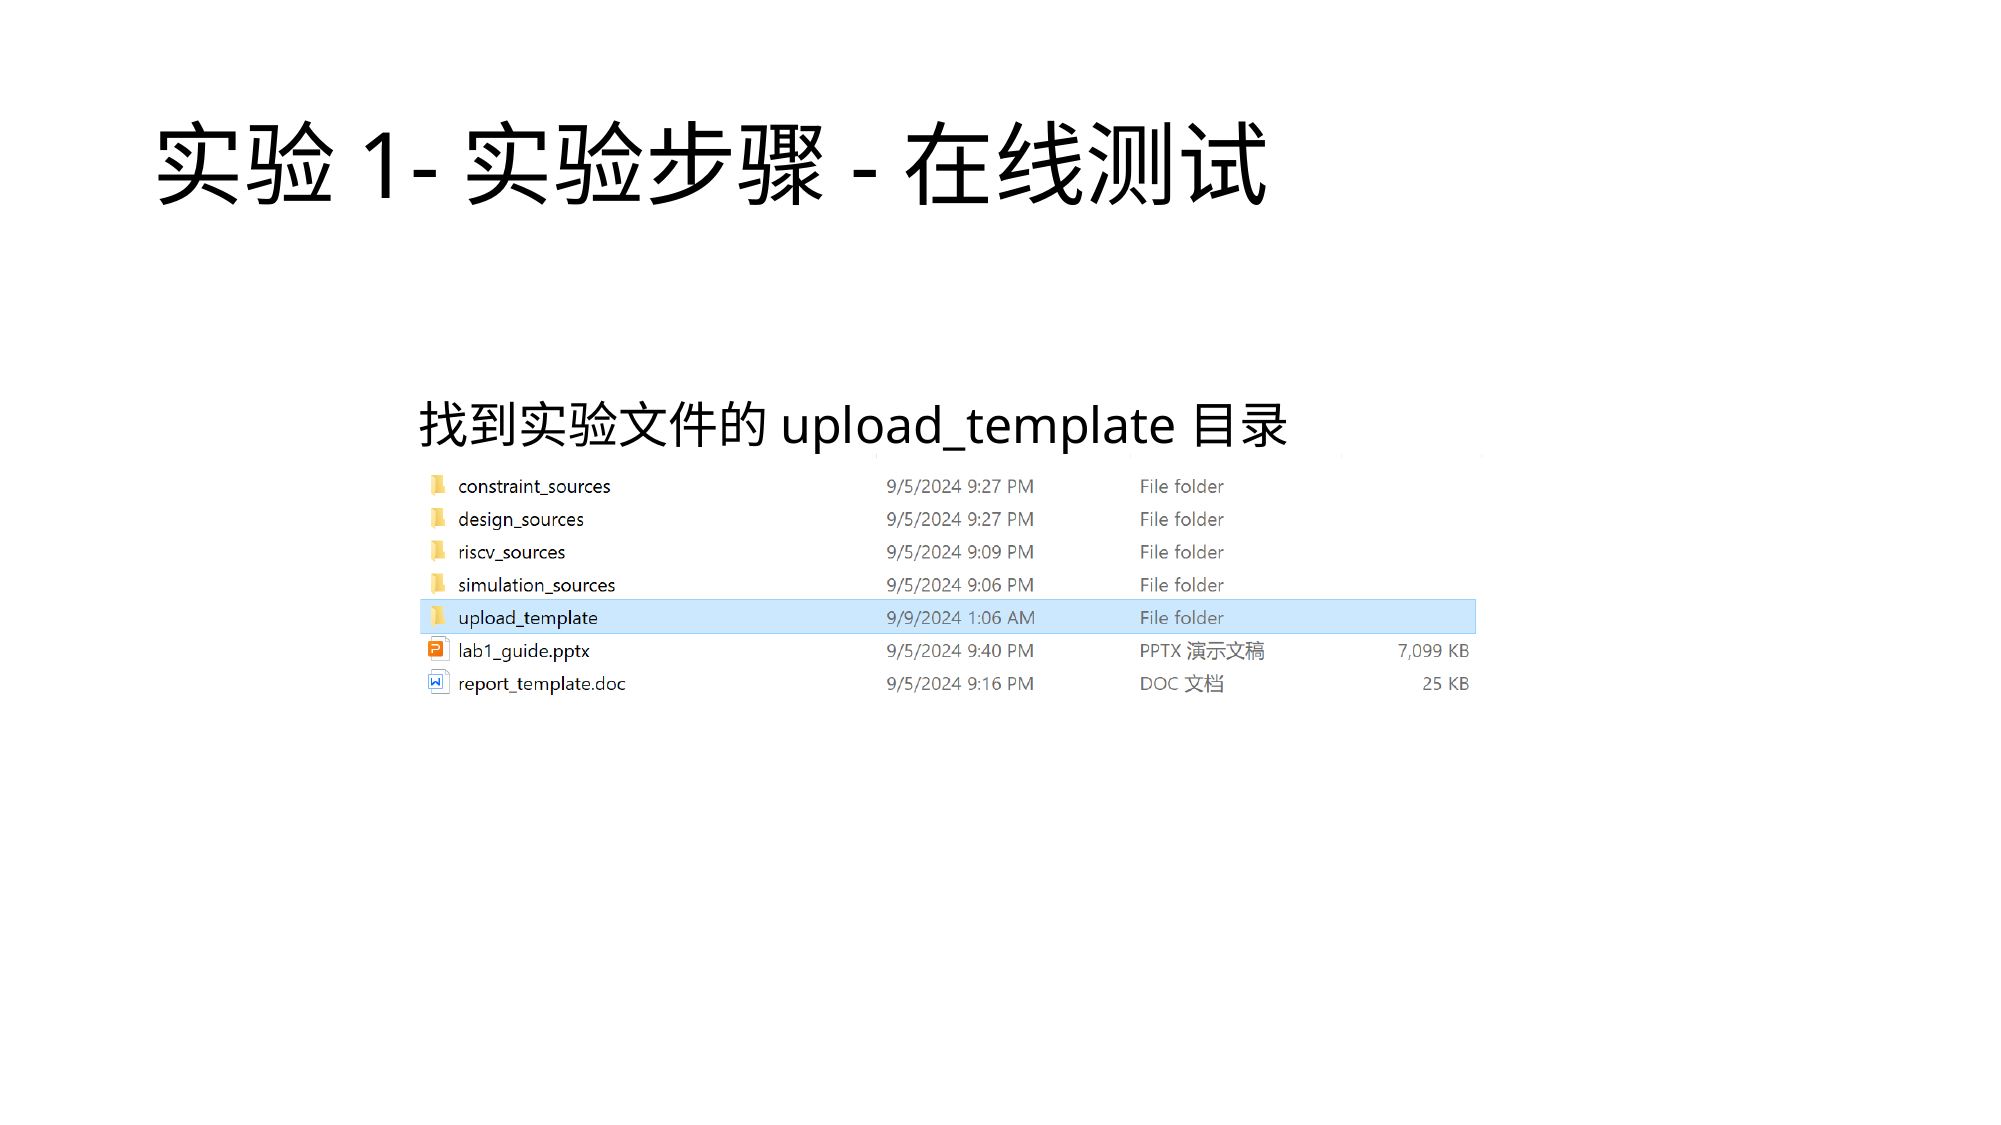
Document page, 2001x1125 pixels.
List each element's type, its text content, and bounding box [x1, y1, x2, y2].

text_box 找到实验文件的upload_template目录 [403, 386, 1465, 454]
picture [403, 454, 1510, 736]
title 实验1-实验步骤-在线测试 [137, 59, 1863, 278]
